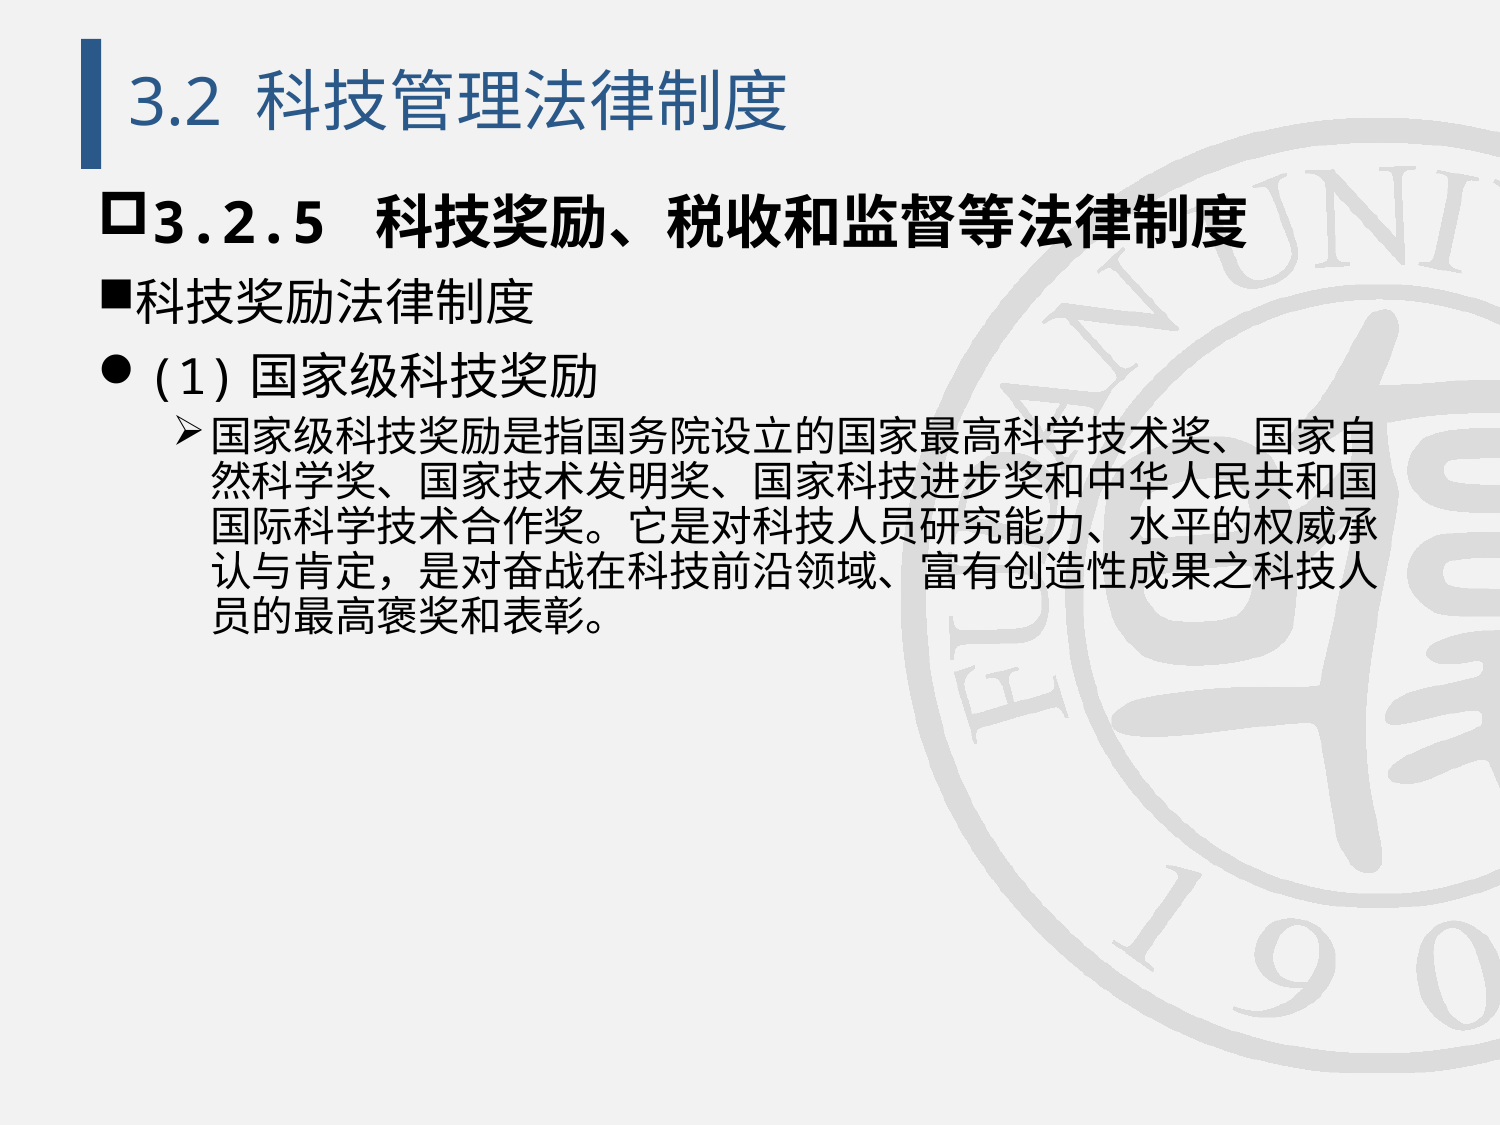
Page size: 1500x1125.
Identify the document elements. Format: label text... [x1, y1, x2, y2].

title 3.2 科技管理法律制度 [113, 49, 1387, 159]
list 3.2.5 科技奖励、税收和监督等法律制度 科技奖励法律制度 (1)国家级科技奖励 国家级科技奖励是指国务院设立的国家最高科学技术奖、国家自然科学奖、国家技术发明奖、国家科技进步奖和中华人民共和国国际科学技术合作奖。它是对科技人员研究能力、水平的权威承认与肯定，是对奋战在科技前沿领域、富有创造性成果之科技人员的最高褒奖和表彰。 [82, 185, 1417, 1014]
